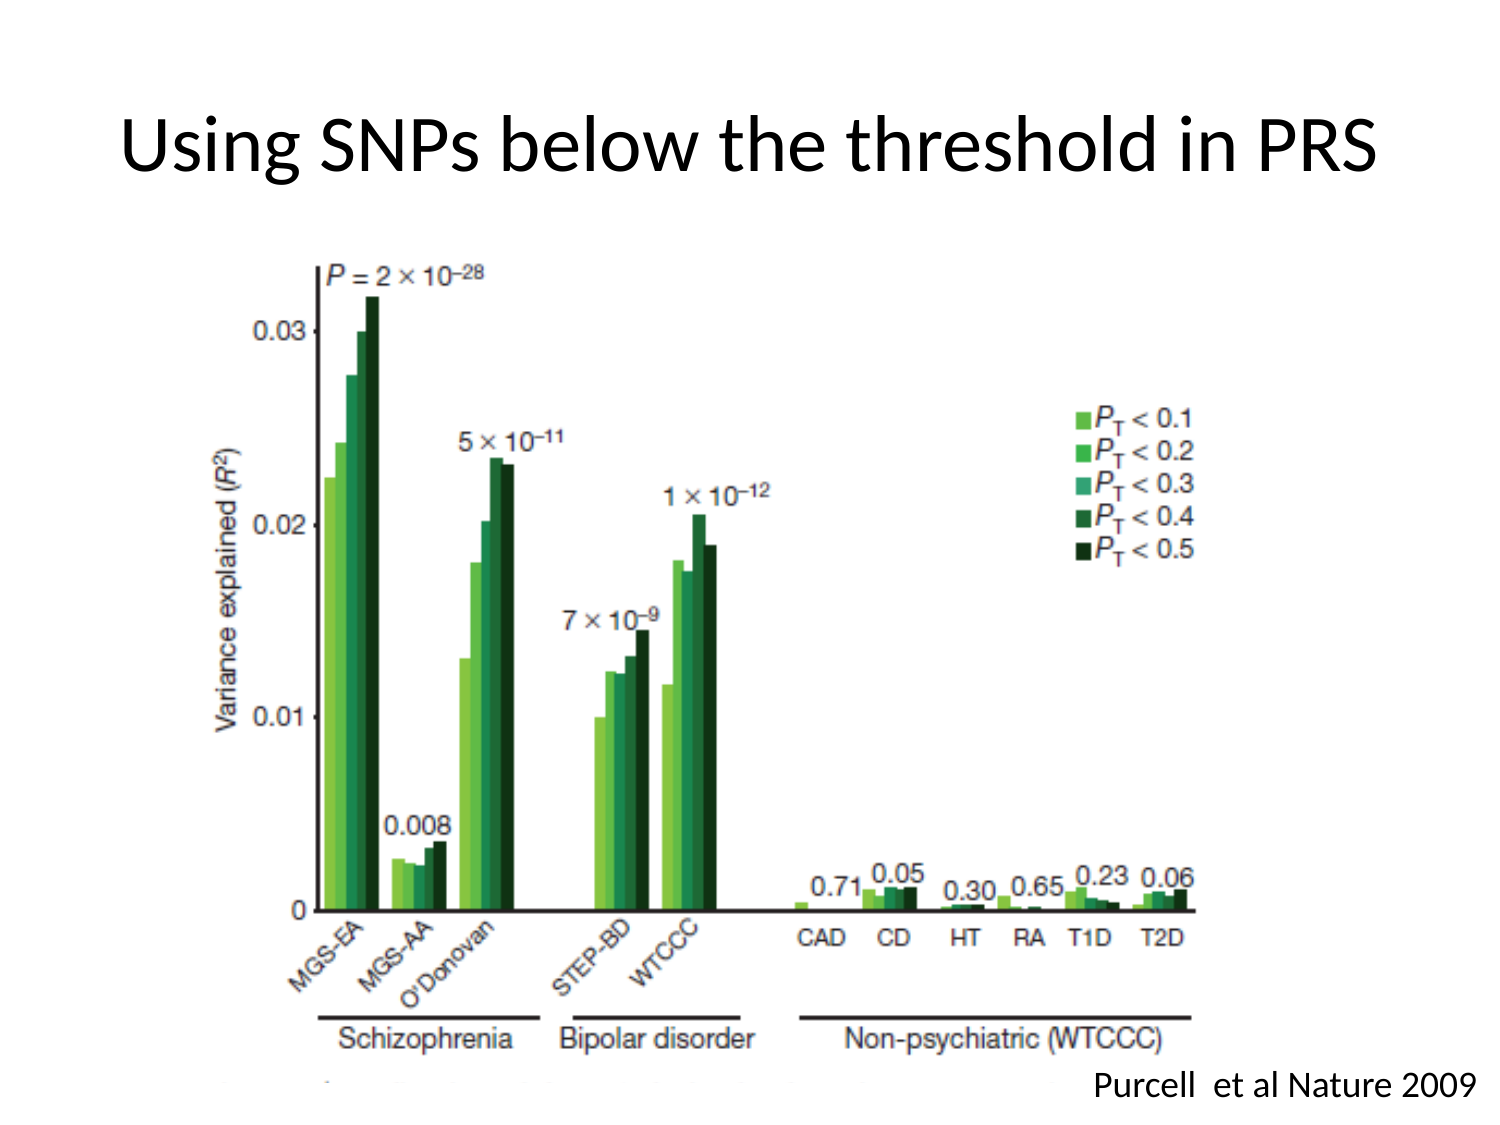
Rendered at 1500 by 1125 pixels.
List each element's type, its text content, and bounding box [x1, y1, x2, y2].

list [189, 232, 1248, 1083]
text_box Purcell et al Nature 2009 [1078, 1052, 1500, 1112]
title Using SNPs below the threshold in PRS [75, 45, 1425, 233]
